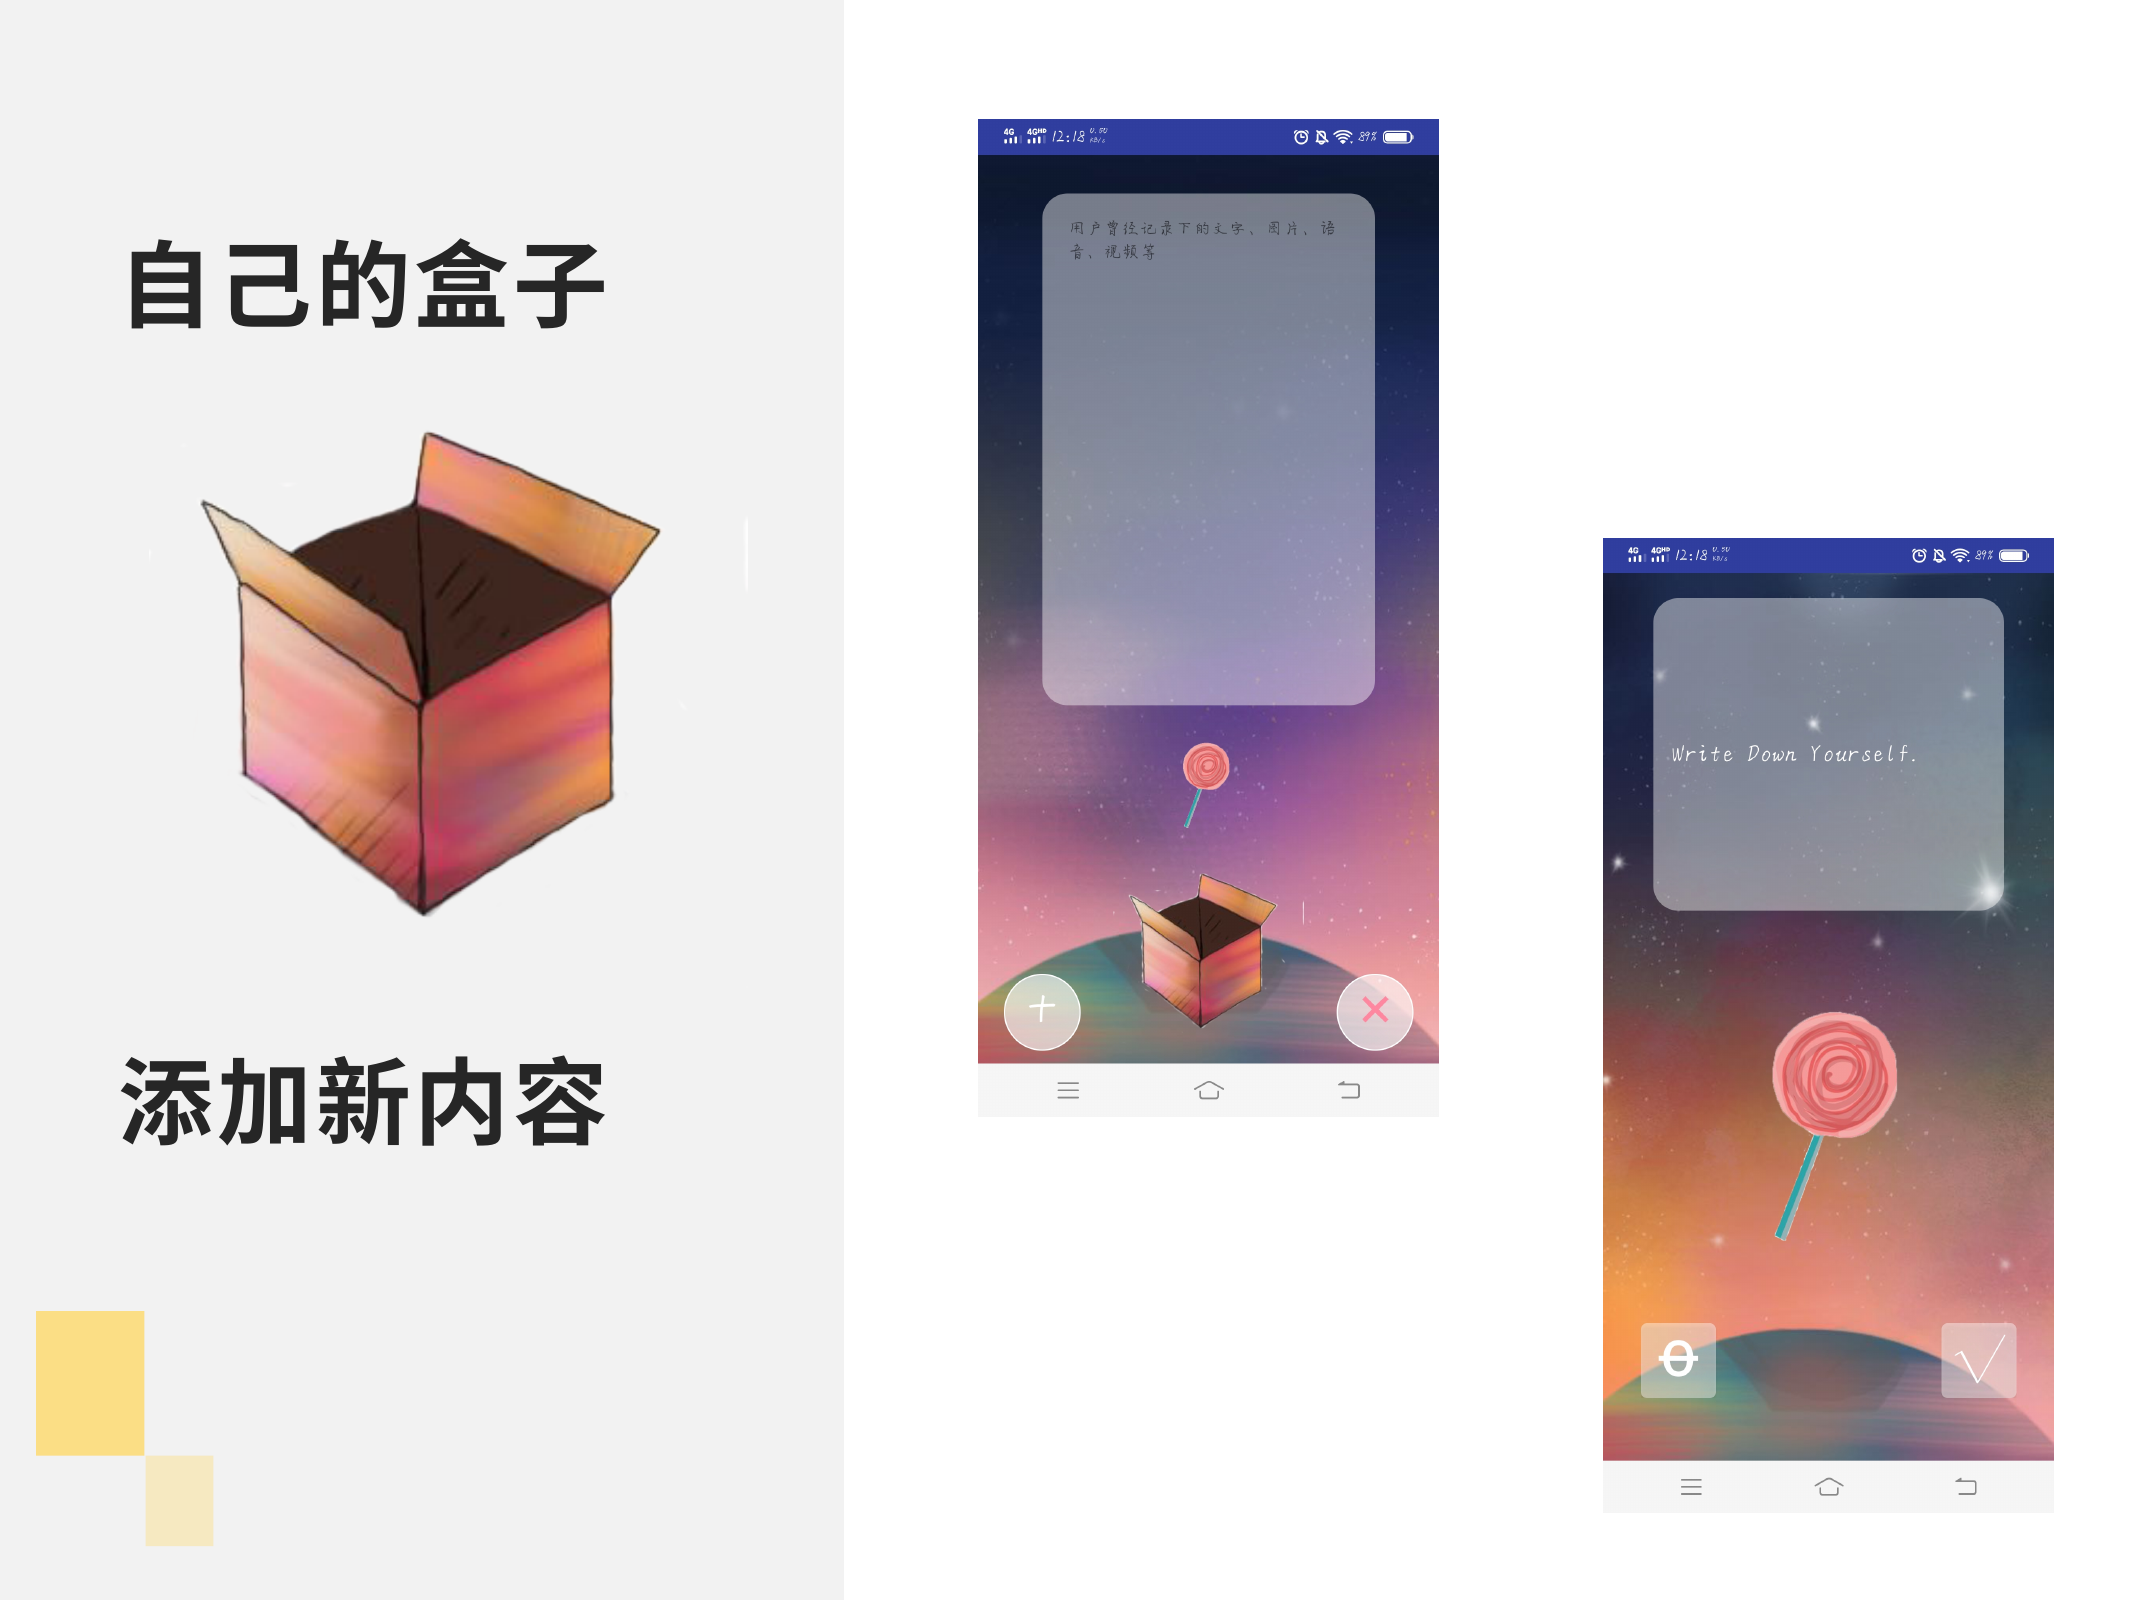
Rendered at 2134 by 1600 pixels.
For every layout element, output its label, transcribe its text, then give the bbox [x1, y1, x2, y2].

title 自己的盒子 [101, 179, 795, 386]
picture [978, 119, 1439, 1117]
picture [1603, 538, 2054, 1513]
picture [149, 385, 748, 988]
text_box 添加新内容 [101, 997, 795, 1203]
